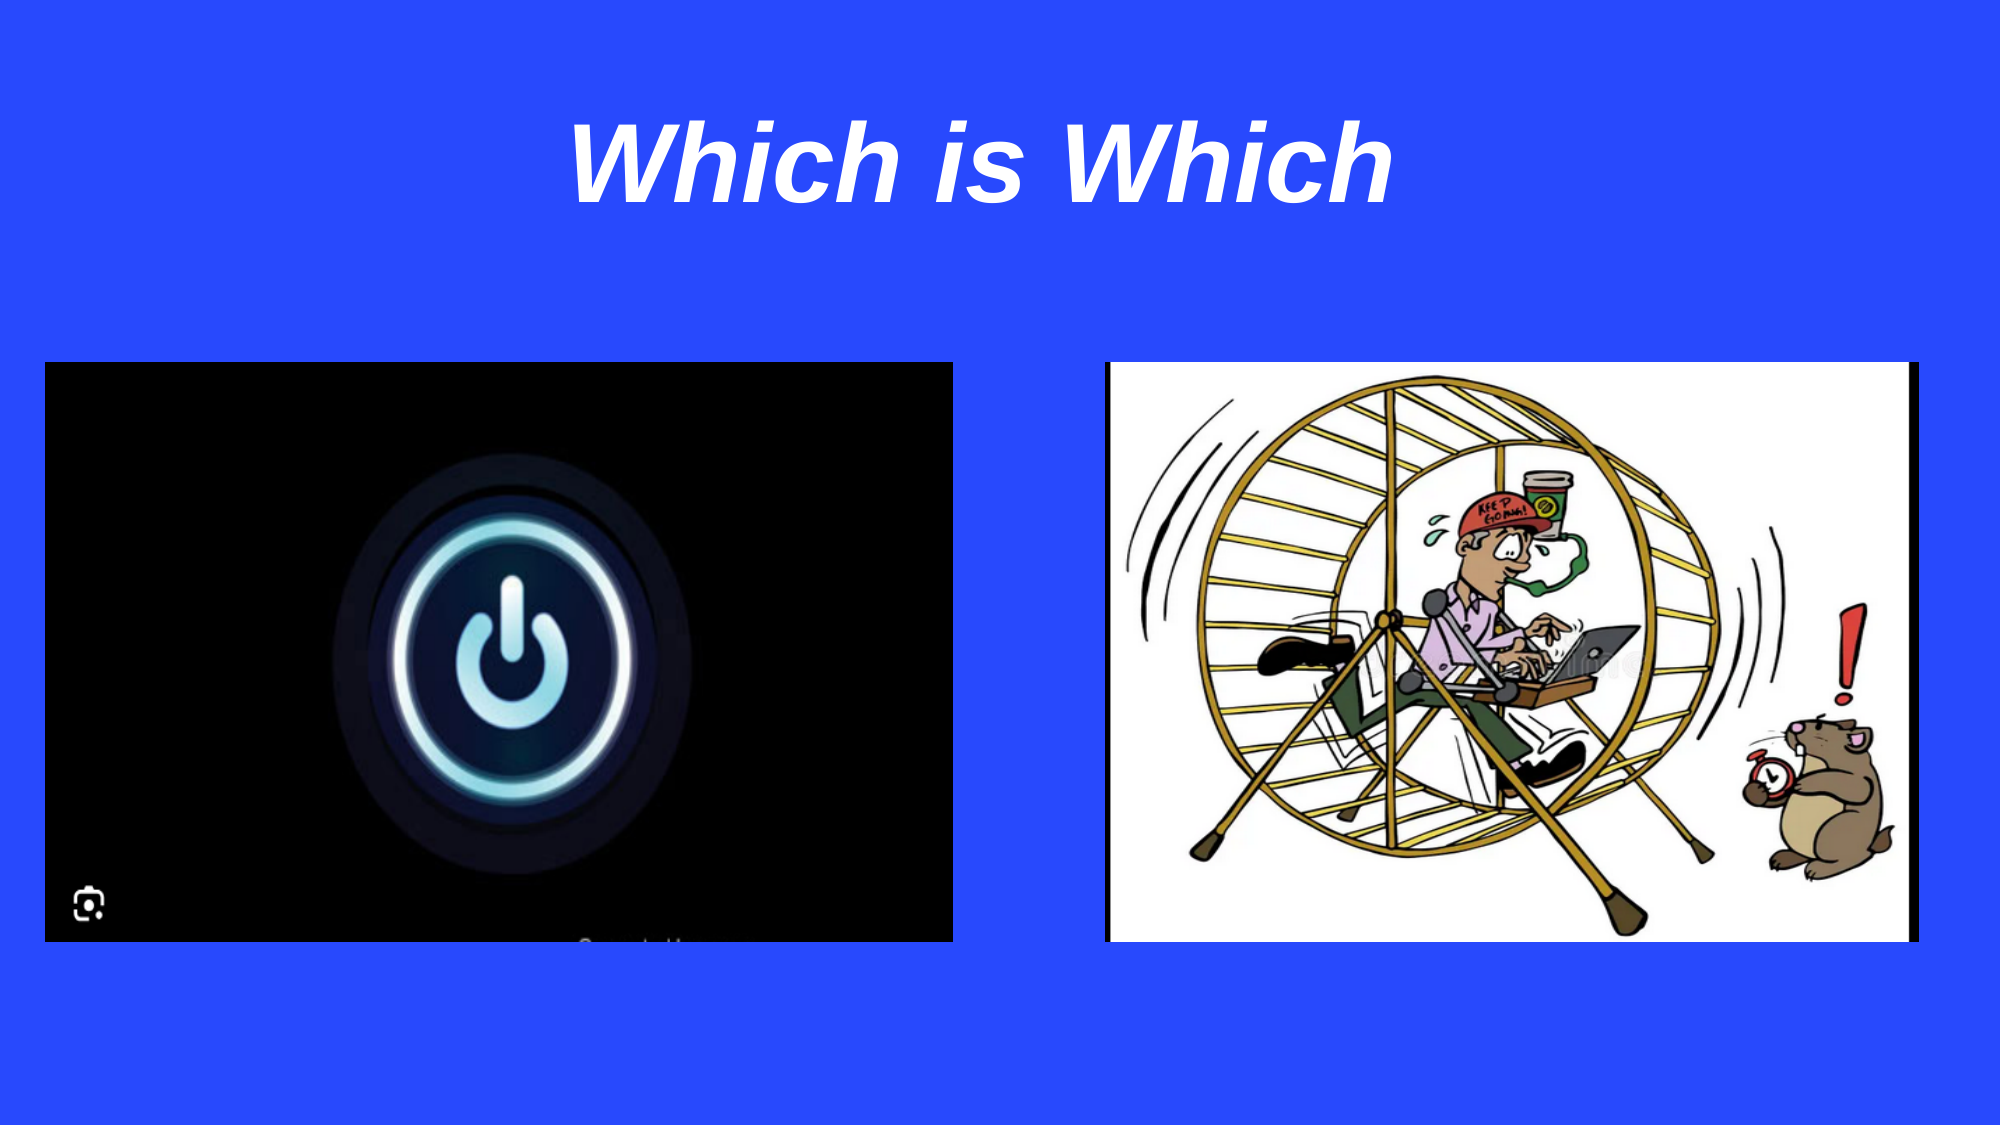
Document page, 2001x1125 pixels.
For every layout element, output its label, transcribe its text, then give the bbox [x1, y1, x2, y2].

picture [45, 362, 953, 942]
text_box Which is Which [325, 82, 1514, 233]
picture [1105, 362, 1919, 942]
